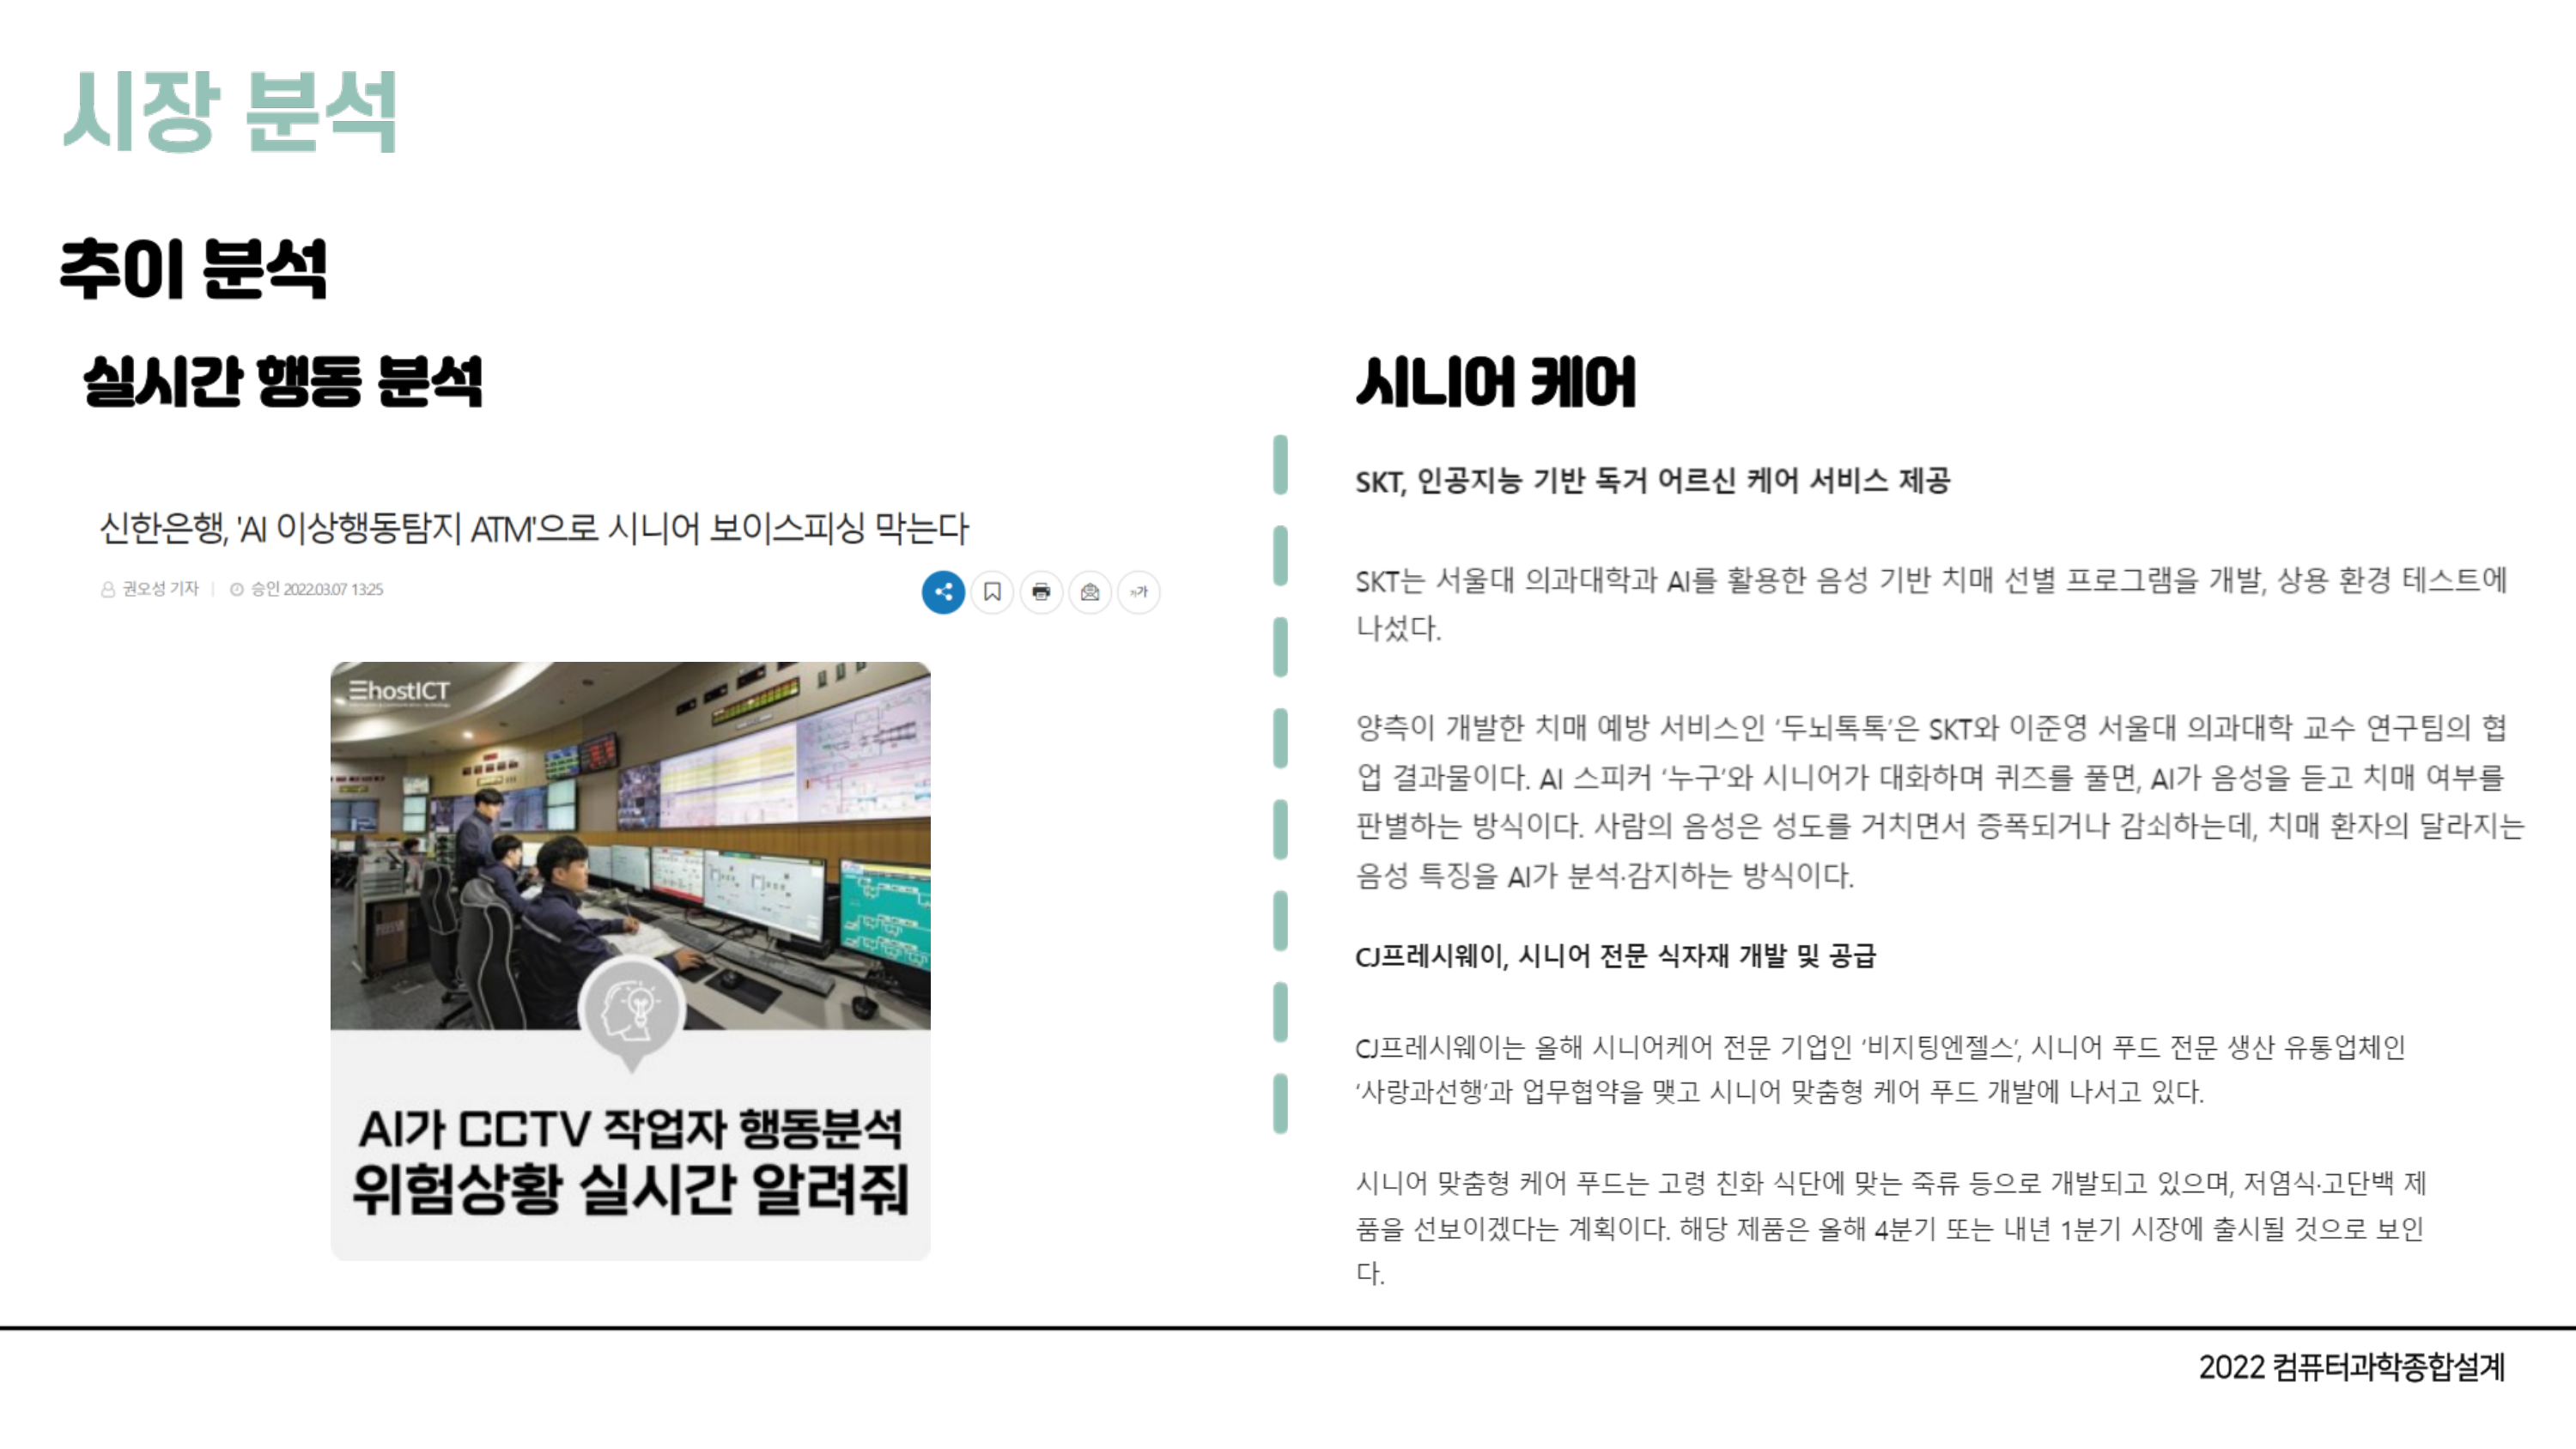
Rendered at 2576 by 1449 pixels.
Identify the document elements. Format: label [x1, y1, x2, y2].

picture [2023, 1343, 2518, 1397]
picture [1335, 336, 1660, 432]
text_box [96, 506, 1166, 626]
text_box [1350, 937, 2439, 1298]
text_box [934, 791, 1346, 807]
text_box [0, 1319, 2576, 1337]
picture [1273, 807, 1287, 1164]
picture [57, 336, 506, 432]
picture [49, 213, 355, 330]
picture [1273, 435, 1287, 791]
picture [46, 37, 433, 192]
text_box [1350, 461, 2534, 902]
text_box [331, 662, 931, 1262]
